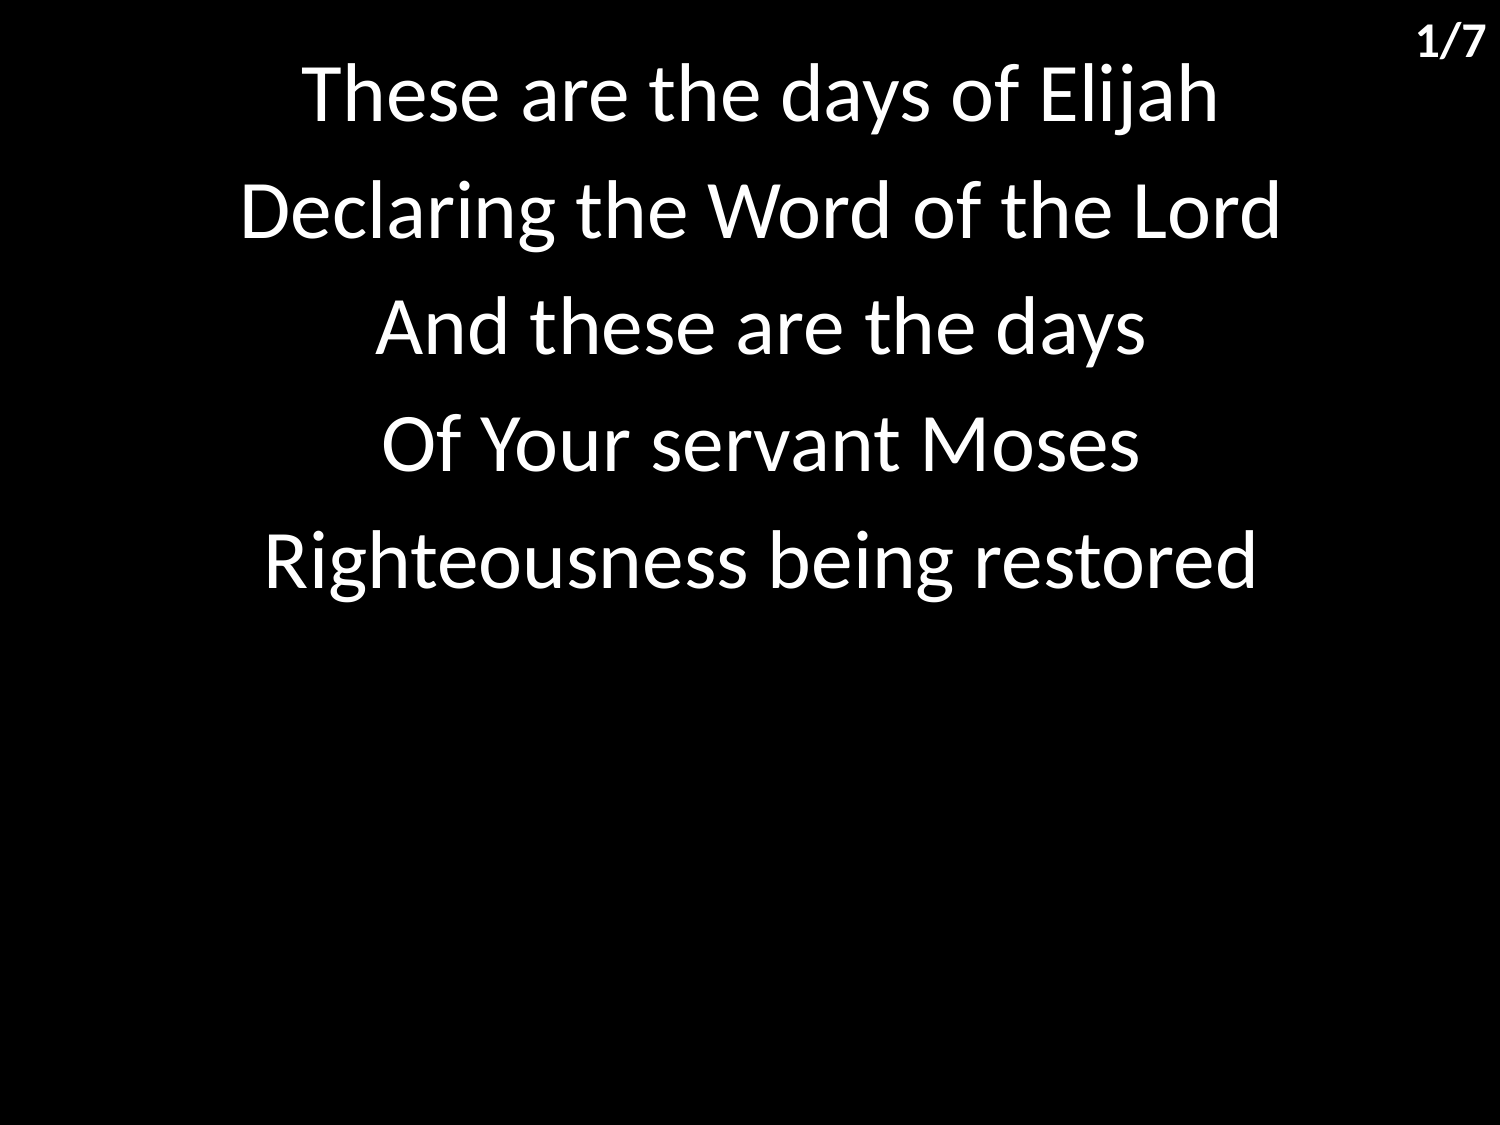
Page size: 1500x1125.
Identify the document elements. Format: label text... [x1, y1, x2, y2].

text_box 1/7 [1399, 0, 1500, 75]
subtitle These are the days of Elijah Declaring the Word of the Lord And these are the days Of Your servant Moses Righteousness being restored [53, 30, 1471, 1094]
